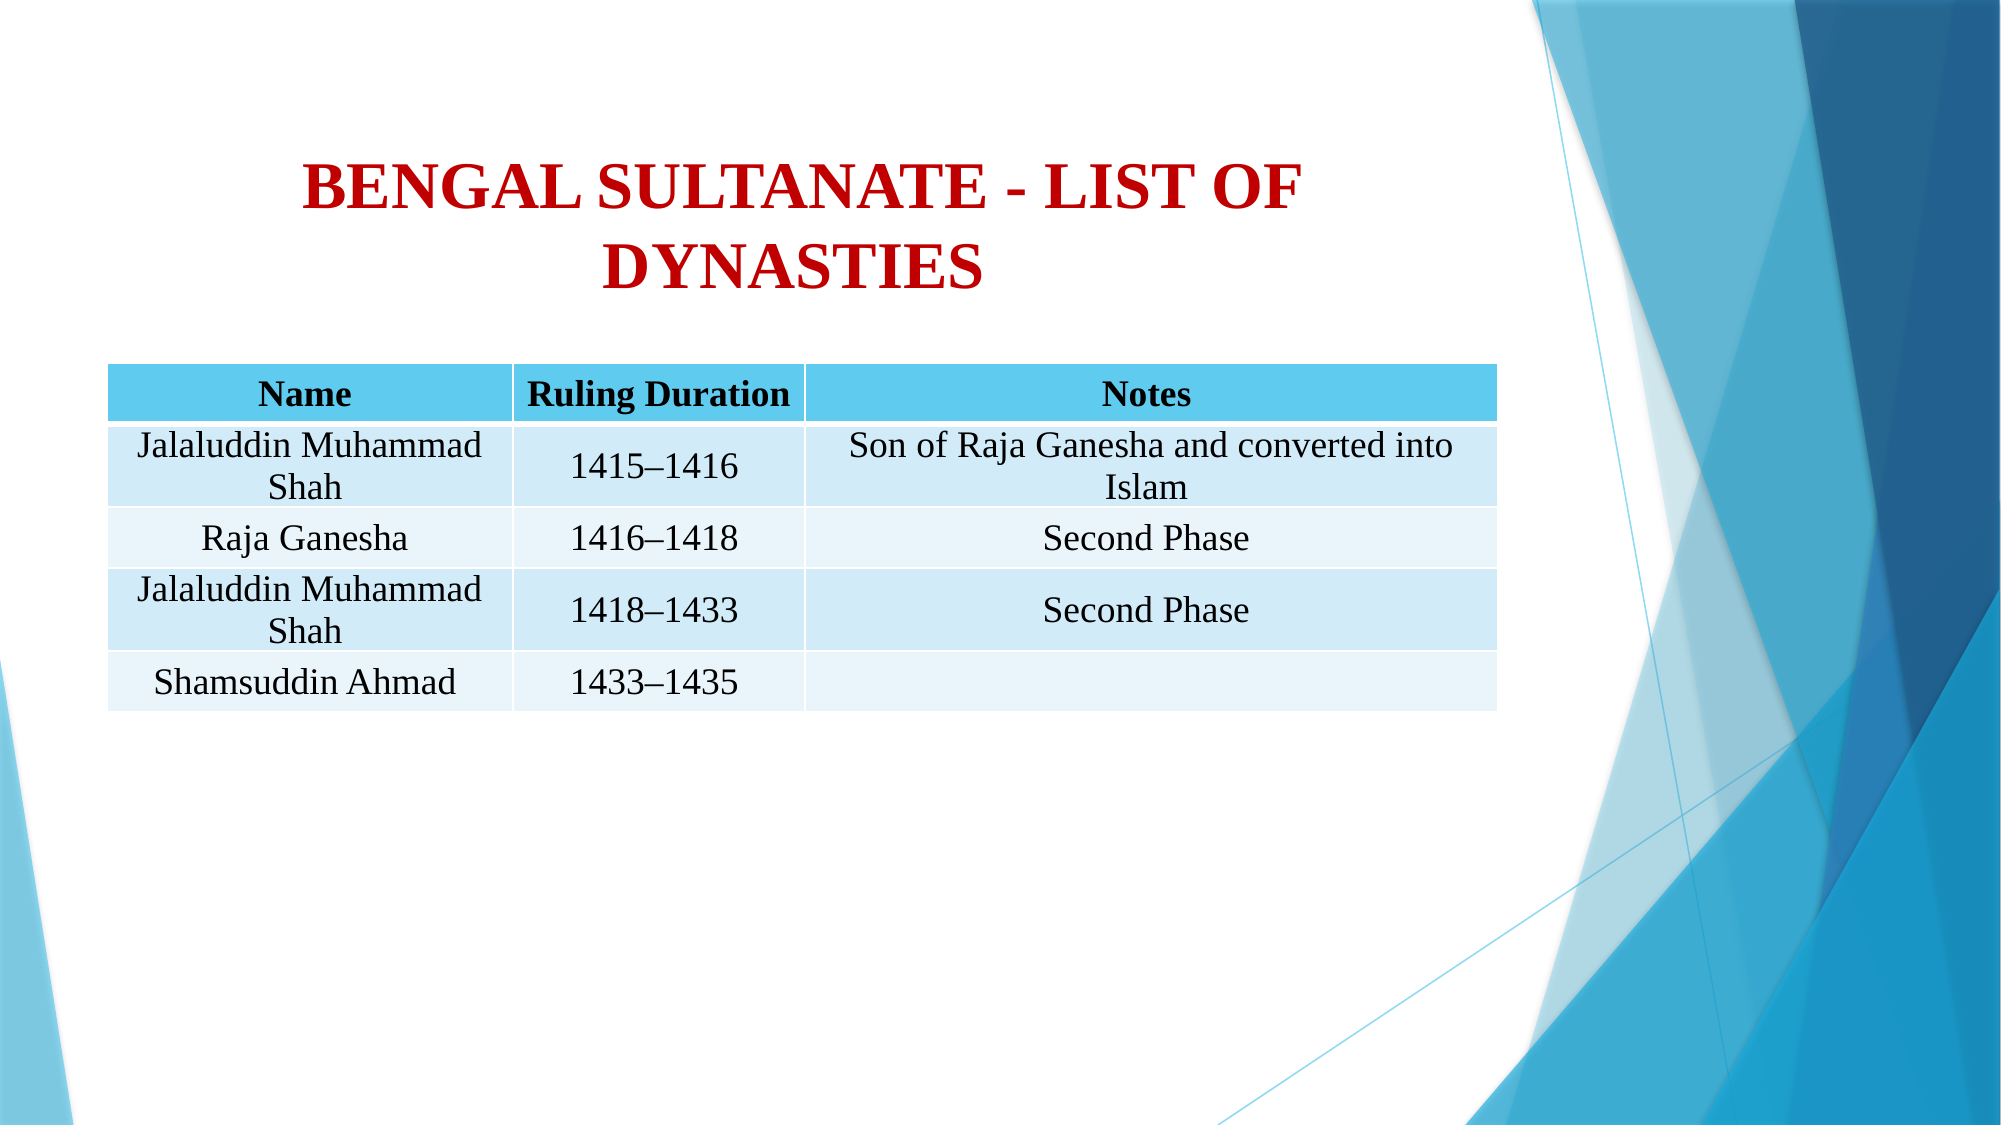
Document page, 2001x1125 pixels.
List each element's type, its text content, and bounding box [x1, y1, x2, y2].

title BENGAL SULTANATE - LIST OF DYNASTIES [106, 134, 1498, 316]
table_cell Second Phase [806, 508, 1497, 567]
table_cell 1433–1435 [514, 652, 804, 711]
table_cell Raja Ganesha [108, 508, 512, 567]
table_cell 1415–1416 [514, 427, 804, 506]
table_header Notes [806, 364, 1497, 421]
table_header Name [108, 364, 512, 421]
table_cell Shamsuddin Ahmad [108, 652, 512, 711]
table_cell [806, 652, 1497, 711]
table_cell Second Phase [806, 569, 1497, 650]
table_cell 1416–1418 [514, 508, 804, 567]
table_cell Jalaluddin Muhammad Shah [108, 427, 512, 506]
table_header Ruling Duration [514, 364, 804, 421]
table_cell Jalaluddin Muhammad Shah [108, 569, 512, 650]
table_cell Son of Raja Ganesha and converted into Islam [806, 427, 1497, 506]
table_cell 1418–1433 [514, 569, 804, 650]
